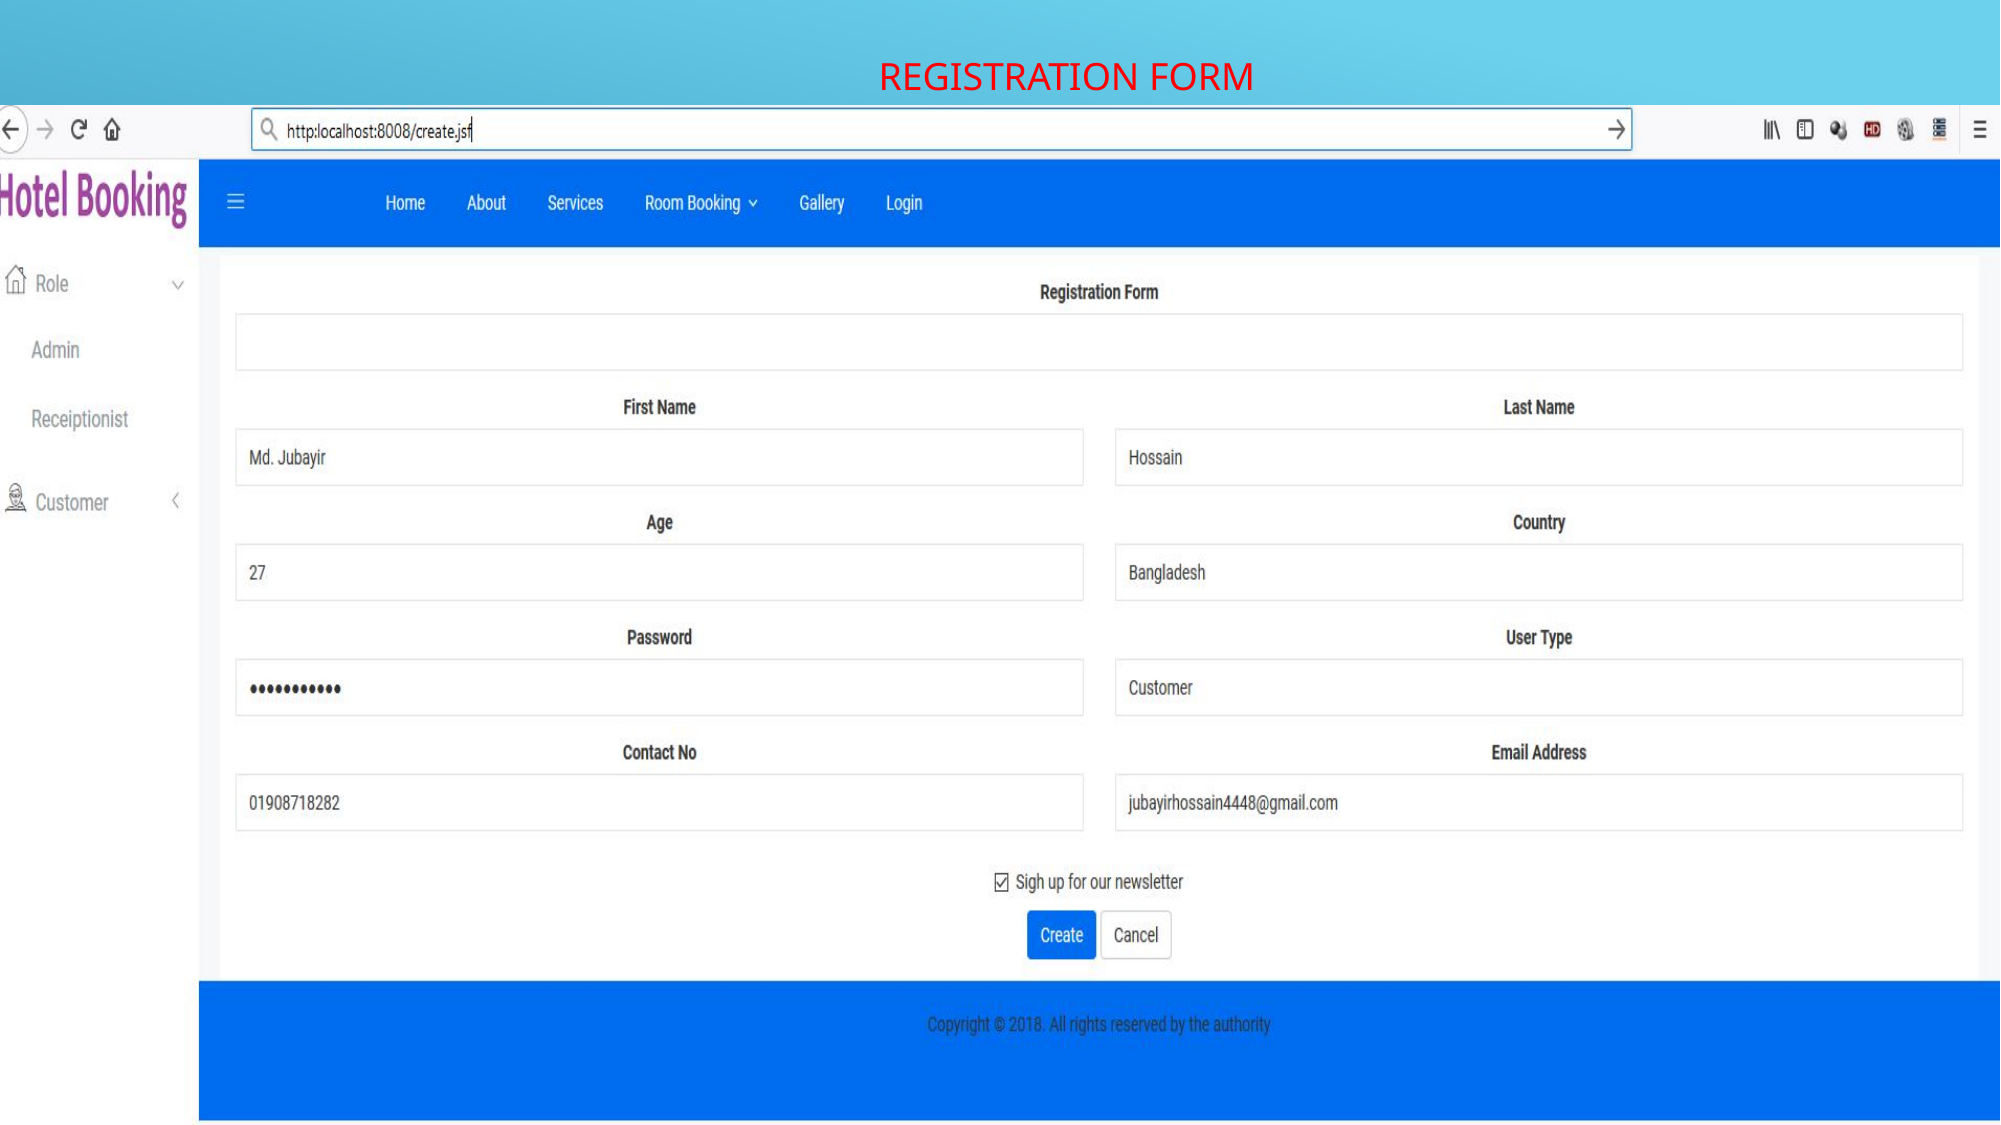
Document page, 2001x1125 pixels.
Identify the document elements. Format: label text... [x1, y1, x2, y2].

text_box REGISTRATION FORM [798, 45, 1336, 105]
picture [0, 105, 2000, 1125]
